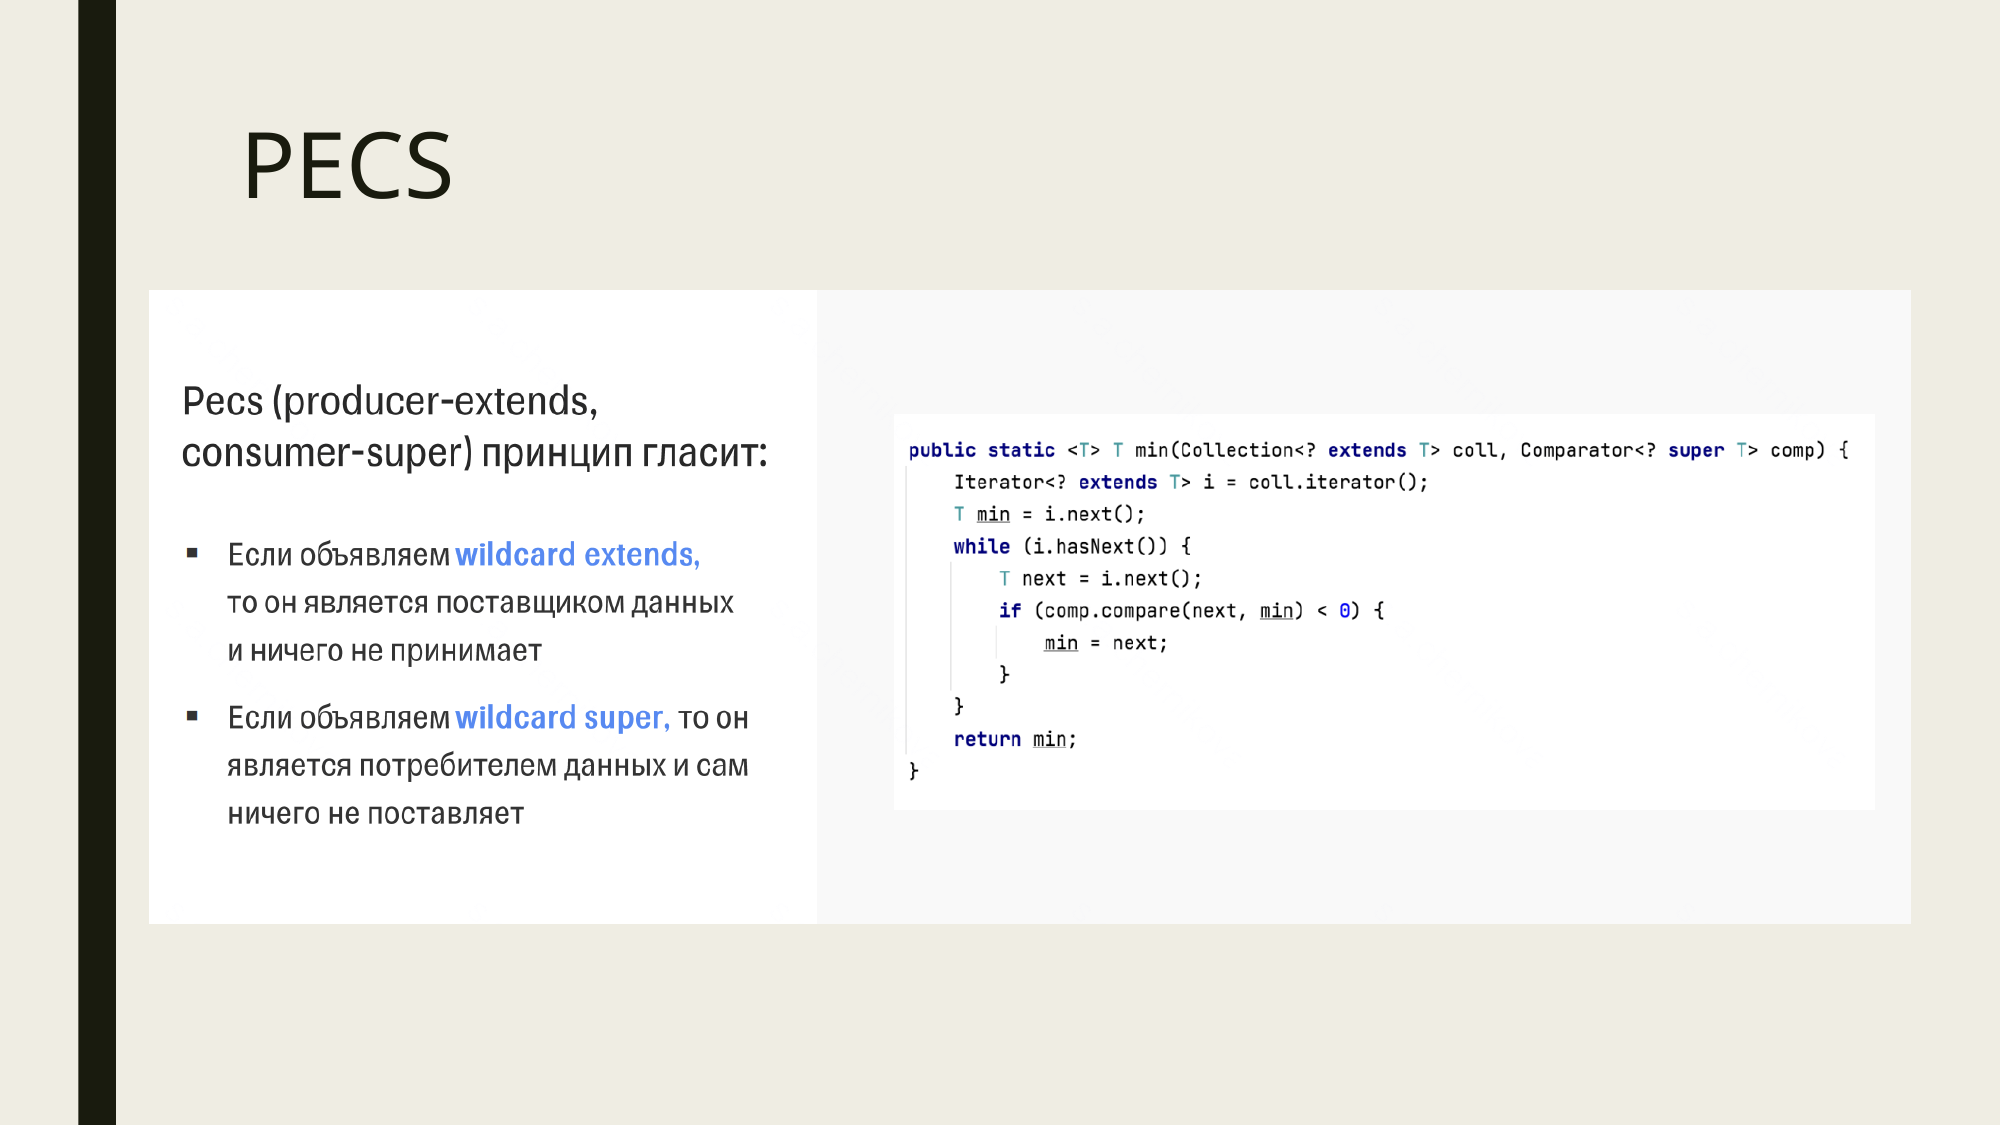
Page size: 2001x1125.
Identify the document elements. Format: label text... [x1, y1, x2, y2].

title PECS [225, 112, 1800, 290]
picture [149, 290, 1911, 924]
